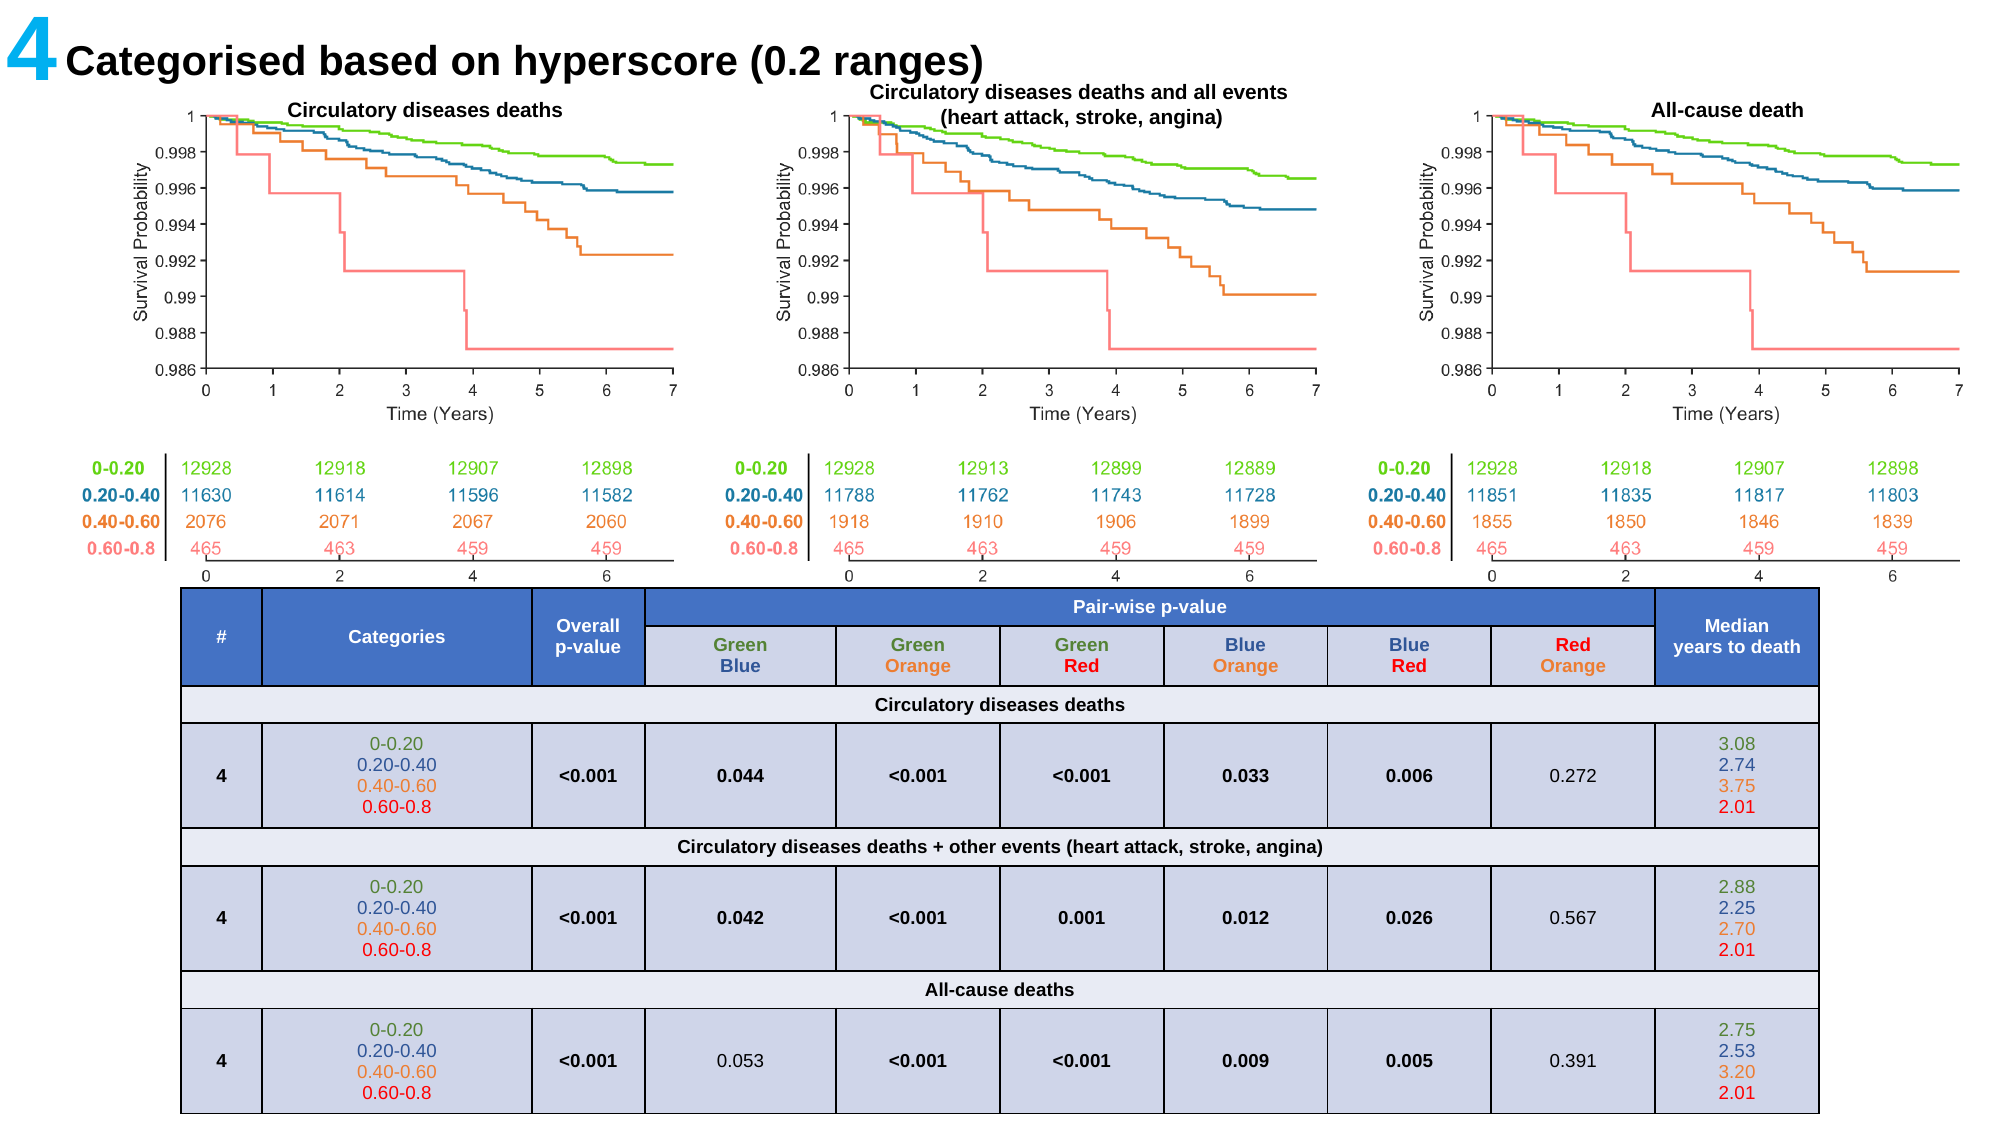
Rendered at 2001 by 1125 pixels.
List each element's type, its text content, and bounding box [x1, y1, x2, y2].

table_cell 0.033 [1165, 724, 1327, 827]
table_cell 0.006 [1328, 724, 1490, 827]
picture [724, 109, 1321, 583]
table_cell All-cause deaths [182, 972, 1818, 1008]
table_cell 2.88 2.25 2.70 2.01 [1656, 867, 1818, 970]
text_box Circulatory diseases deaths and all events (heart attack, stroke, angina) [756, 71, 1407, 137]
table_cell 0.005 [1328, 1009, 1490, 1113]
table_cell 3.08 2.74 3.75 2.01 [1656, 724, 1818, 827]
table_cell <0.001 [533, 867, 644, 970]
table_cell 0.001 [1001, 867, 1163, 970]
table_cell Circulatory diseases deaths [182, 687, 1818, 722]
table_cell Green Blue [646, 627, 835, 685]
text_box Circulatory diseases deaths [238, 89, 613, 109]
table_header Overall p-value [533, 589, 644, 685]
table_cell <0.001 [533, 724, 644, 827]
table_cell Green Red [1001, 627, 1163, 685]
text_box All-cause death [1526, 89, 1929, 109]
table_cell Blue Red [1328, 627, 1490, 685]
table_cell 4 [182, 724, 261, 827]
text_box Categorised based on hyperscore (0.2 ranges) [104, 25, 1407, 91]
table_cell 0-0.20 0.20-0.40 0.40-0.60 0.60-0.8 [263, 1009, 531, 1113]
table_cell 4 [182, 1009, 261, 1113]
table_cell <0.001 [837, 1009, 999, 1113]
table_cell <0.001 [1001, 1009, 1163, 1113]
table_cell 0.026 [1328, 867, 1490, 970]
table_cell 0.012 [1165, 867, 1327, 970]
table_cell Blue Orange [1165, 627, 1327, 685]
table_cell 0.009 [1165, 1009, 1327, 1113]
table_header Pair-wise p-value [646, 589, 1654, 625]
table_cell Circulatory diseases deaths + other events (heart attack, stroke, angina) [182, 829, 1818, 865]
text_box 4 [0, 0, 104, 106]
table_cell 0.053 [646, 1009, 835, 1113]
table_cell 0-0.20 0.20-0.40 0.40-0.60 0.60-0.8 [263, 867, 531, 970]
table_cell 0.567 [1492, 867, 1654, 970]
picture [1367, 109, 1964, 583]
table_cell 0.272 [1492, 724, 1654, 827]
table_cell Green Orange [837, 627, 999, 685]
picture [81, 109, 678, 583]
table_cell 0.042 [646, 867, 835, 970]
table_cell <0.001 [837, 724, 999, 827]
table_header # [182, 589, 261, 685]
table_cell <0.001 [533, 1009, 644, 1113]
table_cell 0.391 [1492, 1009, 1654, 1113]
table_cell Red Orange [1492, 627, 1654, 685]
table_cell 4 [182, 867, 261, 970]
table_cell 2.75 2.53 3.20 2.01 [1656, 1009, 1818, 1113]
table_cell 0.044 [646, 724, 835, 827]
table_header Median years to death [1656, 589, 1818, 685]
table_cell <0.001 [837, 867, 999, 970]
table_cell 0-0.20 0.20-0.40 0.40-0.60 0.60-0.8 [263, 724, 531, 827]
table_header Categories [263, 589, 531, 685]
table_cell <0.001 [1001, 724, 1163, 827]
